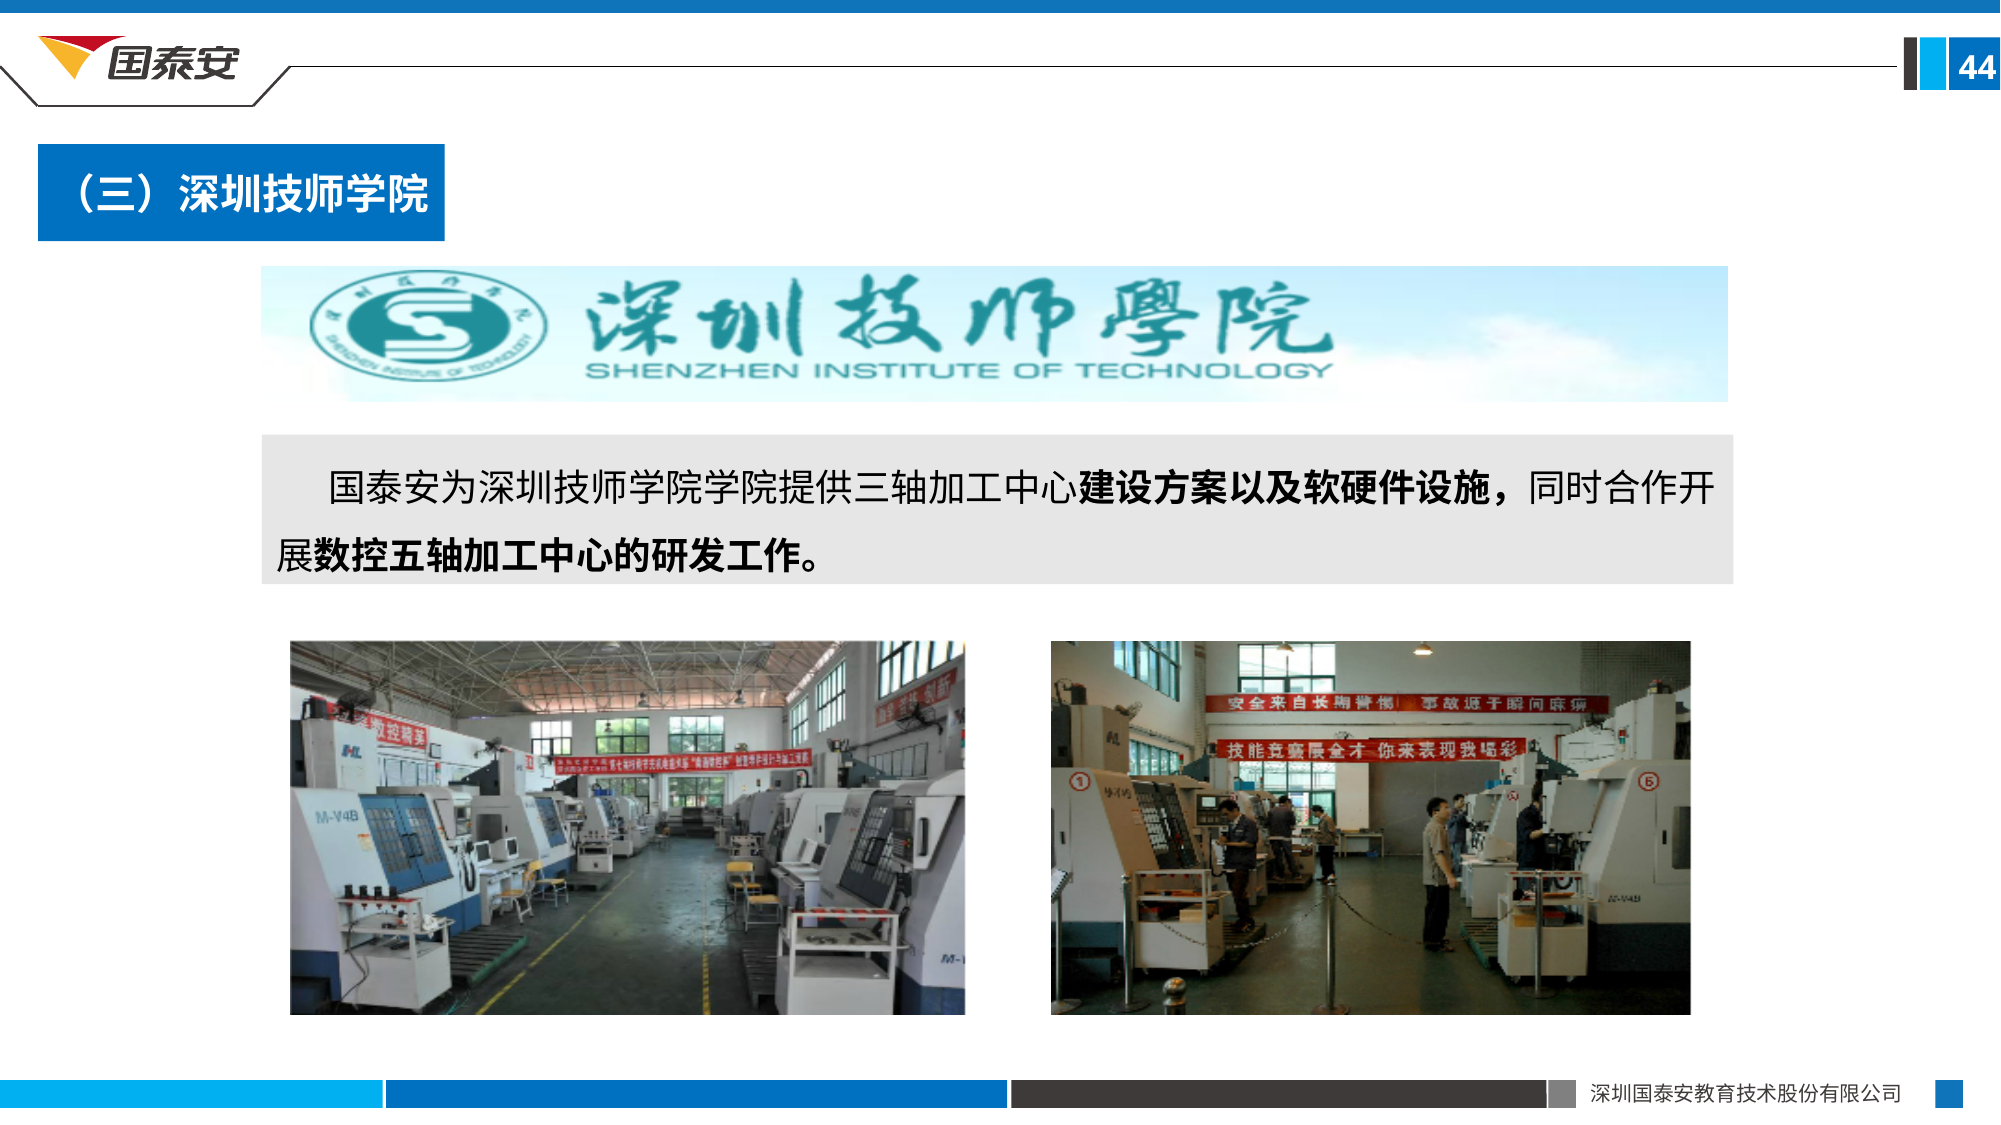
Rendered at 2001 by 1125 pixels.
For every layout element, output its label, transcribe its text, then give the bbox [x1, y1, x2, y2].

text_box 国泰安为深圳技师学院学院提供三轴加工中心建设方案以及软硬件设施，同时合作开展数控五轴加工中心的研发工作。 [261, 434, 1734, 585]
text_box 44 [1944, 38, 2000, 94]
picture [290, 640, 971, 1015]
picture [261, 266, 1728, 402]
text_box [0, 66, 290, 106]
text_box （三）深圳技师学院 [38, 144, 445, 242]
picture [1051, 641, 1693, 1015]
